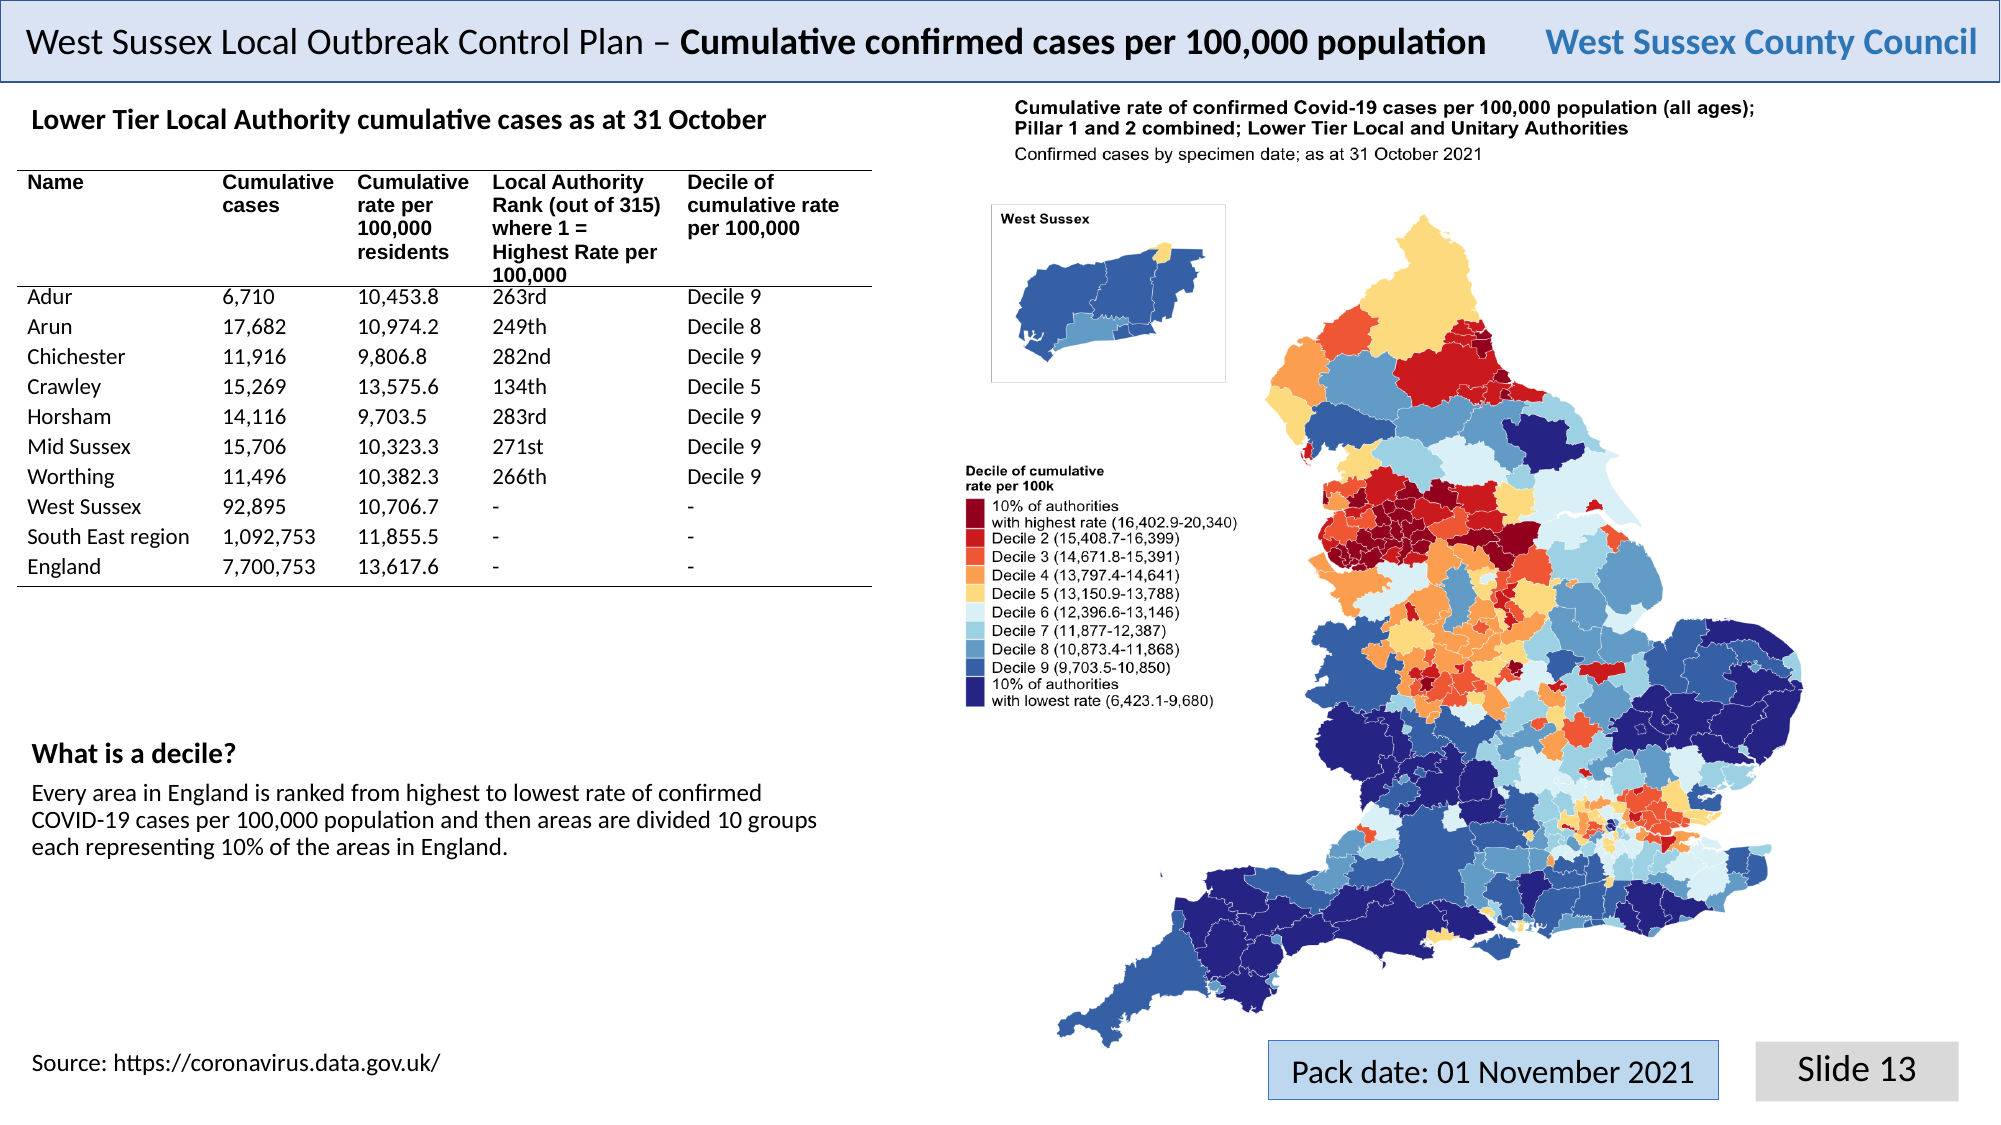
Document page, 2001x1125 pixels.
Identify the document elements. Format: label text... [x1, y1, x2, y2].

list Source: https://coronavirus.data.gov.uk/ [17, 1042, 660, 1103]
table_cell Decile 9 [677, 347, 872, 377]
table_cell 92,895 [212, 497, 347, 527]
table_cell Adur [17, 287, 212, 317]
table_cell 11,496 [212, 467, 347, 497]
table_cell 10,453.8 [347, 287, 482, 317]
table_cell 17,682 [212, 317, 347, 347]
table_cell South East region [17, 527, 212, 557]
table_cell - [677, 497, 872, 527]
table_cell England [17, 557, 212, 586]
list Every area in England is ranked from highest to lowest rate of confirmed COVID-19 cases per 100,000 population and then areas are divided 10 groups each representing 10% of the areas in England. [16, 772, 853, 900]
table_cell 266th [482, 467, 677, 497]
table_cell 134th [482, 377, 677, 407]
table_cell 1,092,753 [212, 527, 347, 557]
table_cell Decile 8 [677, 317, 872, 347]
table_header Local Authority Rank (out of 315) where 1 = Highest Rate per 100,000 [482, 171, 677, 286]
table_header Cumulative rate per 100,000 residents [347, 171, 482, 286]
table_cell West Sussex [17, 497, 212, 527]
table_cell - [482, 557, 677, 586]
table_cell 13,575.6 [347, 377, 482, 407]
table_cell 11,855.5 [347, 527, 482, 557]
table_header Decile of cumulative rate per 100,000 [677, 171, 872, 286]
table_cell 271st [482, 437, 677, 467]
table_header Cumulative cases [212, 171, 347, 286]
table_cell - [677, 527, 872, 557]
table_cell 263rd [482, 287, 677, 317]
table_cell 10,706.7 [347, 497, 482, 527]
table_cell Horsham [17, 407, 212, 437]
table_cell 7,700,753 [212, 557, 347, 586]
table_cell 10,382.3 [347, 467, 482, 497]
table_cell 9,703.5 [347, 407, 482, 437]
table_cell 249th [482, 317, 677, 347]
table_cell 14,116 [212, 407, 347, 437]
table_cell Decile 9 [677, 407, 872, 437]
table_cell - [677, 557, 872, 586]
table_cell Worthing [17, 467, 212, 497]
table_cell Decile 5 [677, 377, 872, 407]
list Lower Tier Local Authority cumulative cases as at 31 October [16, 97, 895, 173]
table_cell Decile 9 [677, 467, 872, 497]
table_header Name [17, 171, 212, 286]
table_cell 10,323.3 [347, 437, 482, 467]
table_cell - [482, 497, 677, 527]
table_cell 282nd [482, 347, 677, 377]
table_cell 15,706 [212, 437, 347, 467]
list What is a decile? [16, 731, 562, 772]
table_cell Arun [17, 317, 212, 347]
picture [895, 91, 1959, 1104]
table_cell Decile 9 [677, 437, 872, 467]
table_cell 9,806.8 [347, 347, 482, 377]
table_cell 11,916 [212, 347, 347, 377]
table_cell 283rd [482, 407, 677, 437]
table_cell Mid Sussex [17, 437, 212, 467]
table_cell - [482, 527, 677, 557]
table_cell Crawley [17, 377, 212, 407]
table_cell 10,974.2 [347, 317, 482, 347]
table_cell 6,710 [212, 287, 347, 317]
table_cell 13,617.6 [347, 557, 482, 586]
table_cell 15,269 [212, 377, 347, 407]
table_cell Chichester [17, 347, 212, 377]
table_cell Decile 9 [677, 287, 872, 317]
